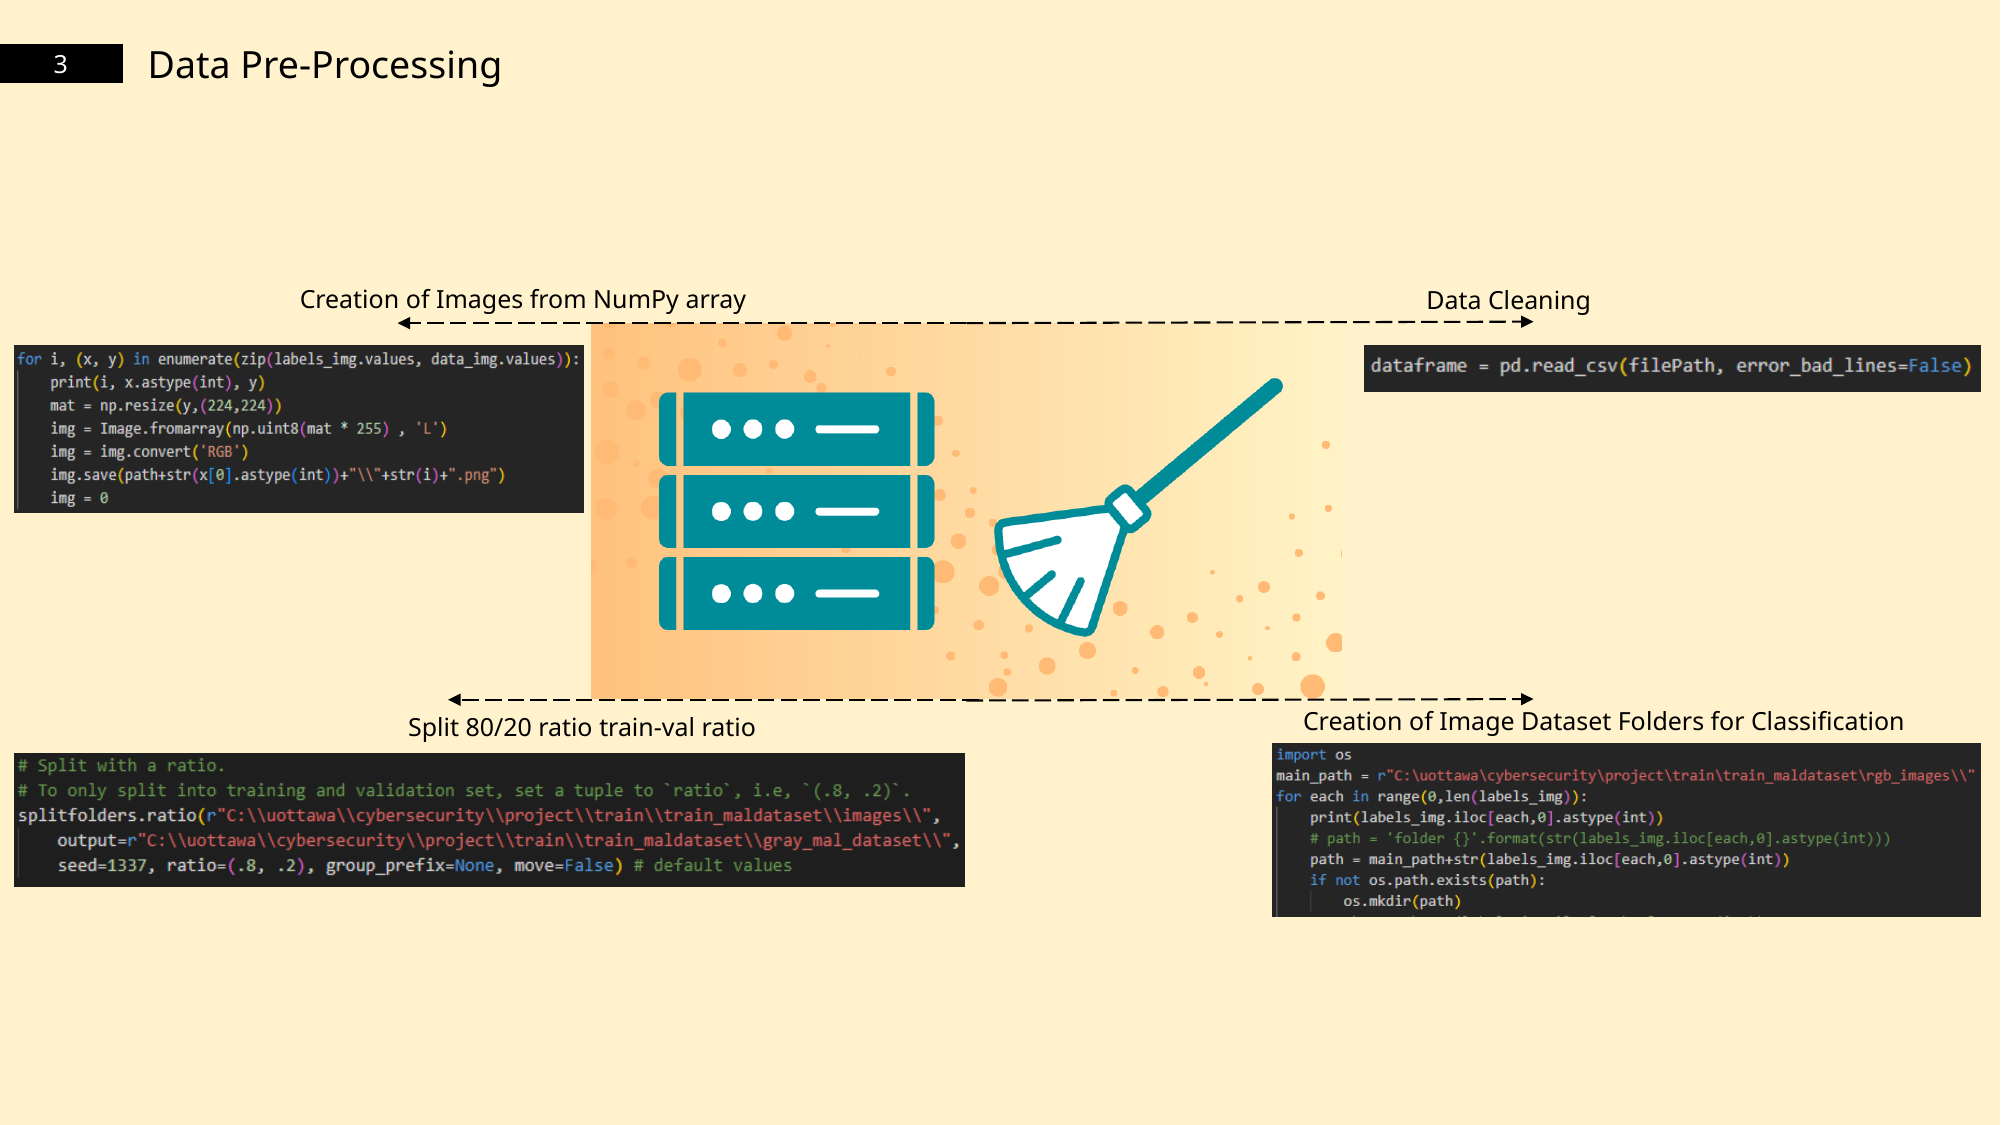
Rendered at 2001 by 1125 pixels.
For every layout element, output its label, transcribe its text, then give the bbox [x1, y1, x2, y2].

picture [1364, 345, 1981, 392]
text_box 3 [0, 44, 123, 83]
text_box Split 80/20 ratio train-val ratio [393, 704, 772, 749]
picture [14, 345, 584, 513]
text_box Creation of Images from NumPy array [285, 276, 762, 321]
picture [1272, 743, 1981, 917]
text_box Data Pre-Processing [132, 33, 518, 94]
text_box Data Cleaning [1411, 277, 1607, 323]
picture [591, 324, 1342, 699]
picture [14, 753, 965, 887]
text_box Creation of Image Dataset Folders for Classification [1288, 698, 1921, 743]
